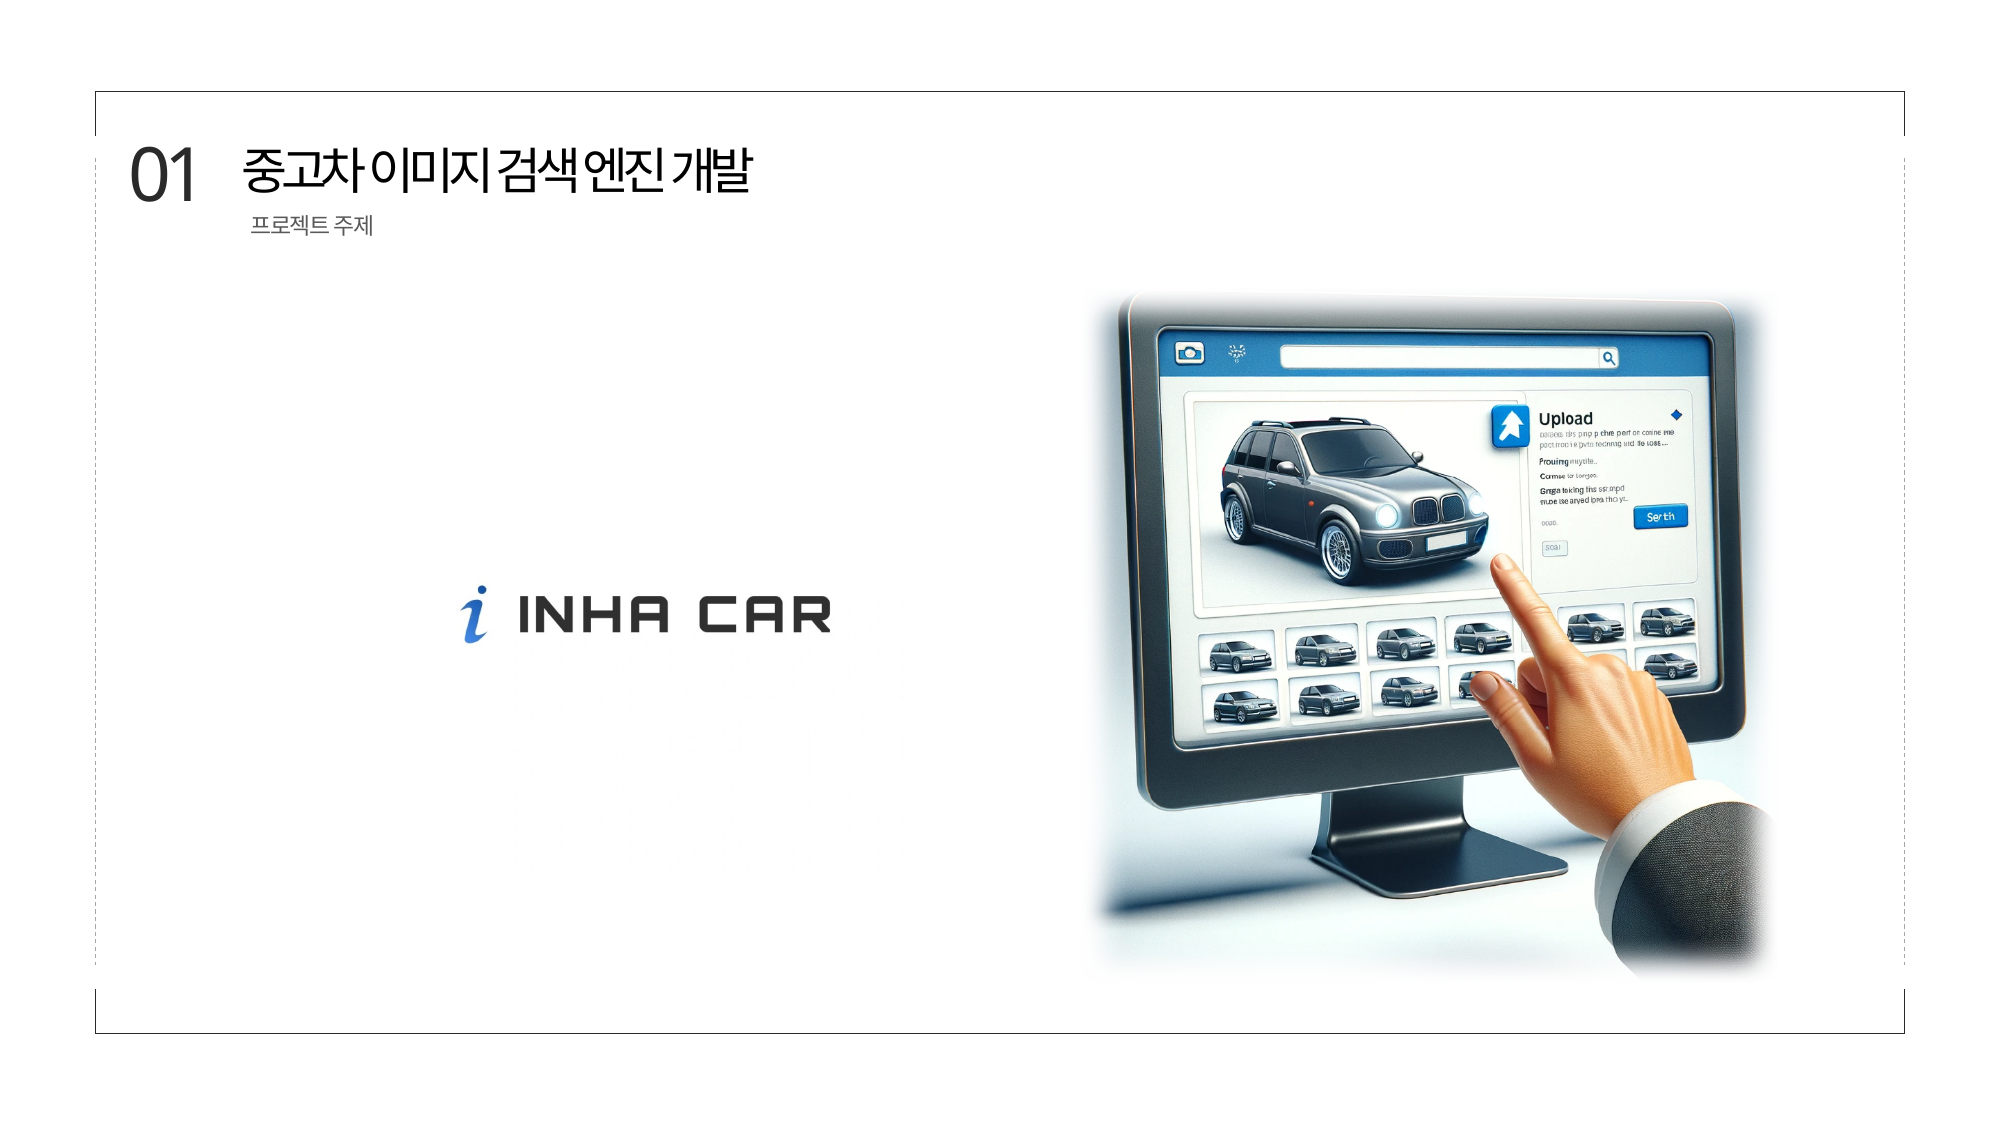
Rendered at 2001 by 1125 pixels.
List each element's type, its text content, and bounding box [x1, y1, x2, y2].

text_box 중고차 이미지 검색 엔진 개발 [226, 131, 1061, 207]
text_box [95, 988, 1905, 1034]
text_box [95, 91, 1905, 137]
picture [1081, 287, 1778, 984]
text_box 01 [119, 123, 217, 219]
picture [383, 354, 904, 875]
text_box 프로젝트 주제 [241, 203, 389, 243]
